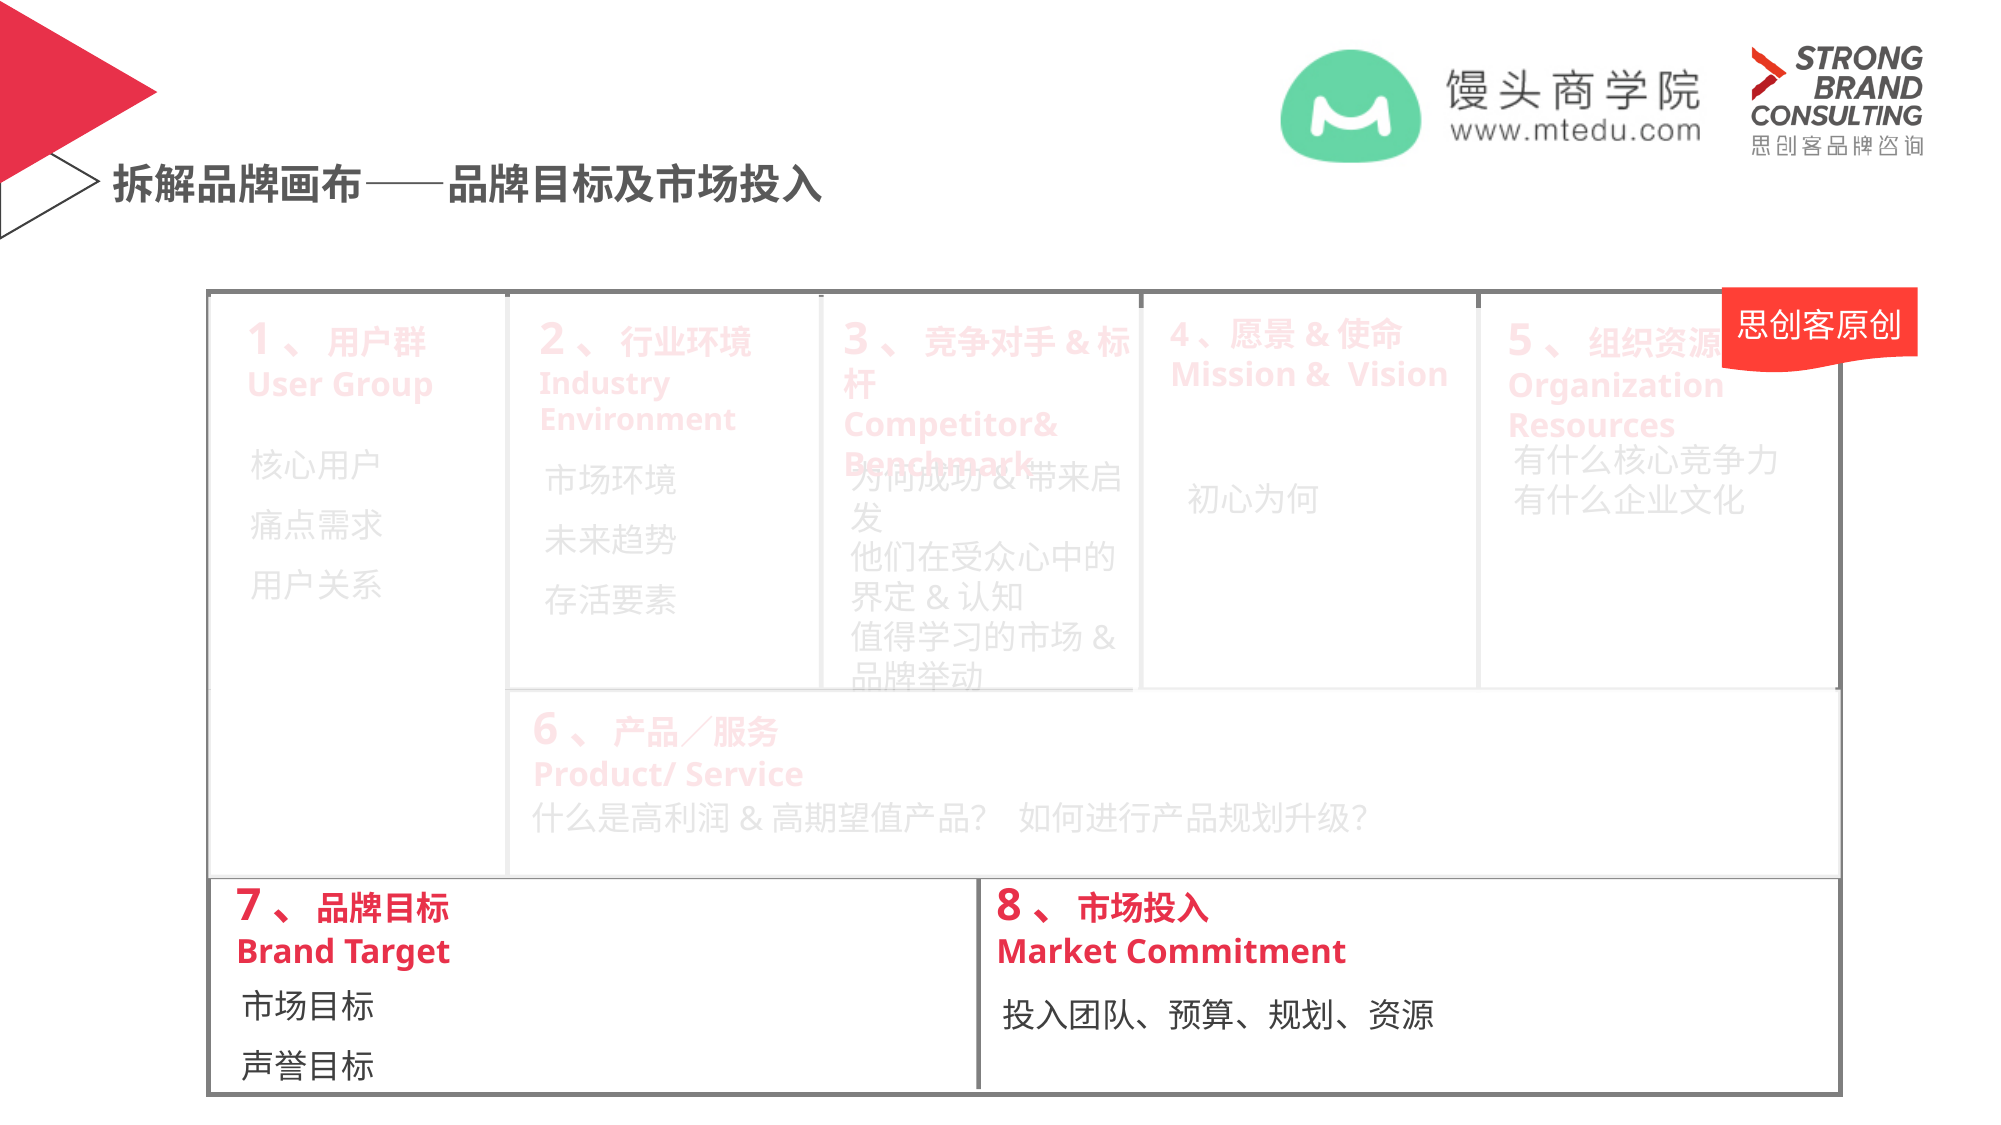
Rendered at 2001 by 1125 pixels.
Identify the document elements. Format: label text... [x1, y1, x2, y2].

picture [1256, 11, 1993, 201]
text_box 拆解品牌画布——品牌目标及市场投入 [98, 144, 1449, 216]
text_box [208, 287, 1944, 1095]
